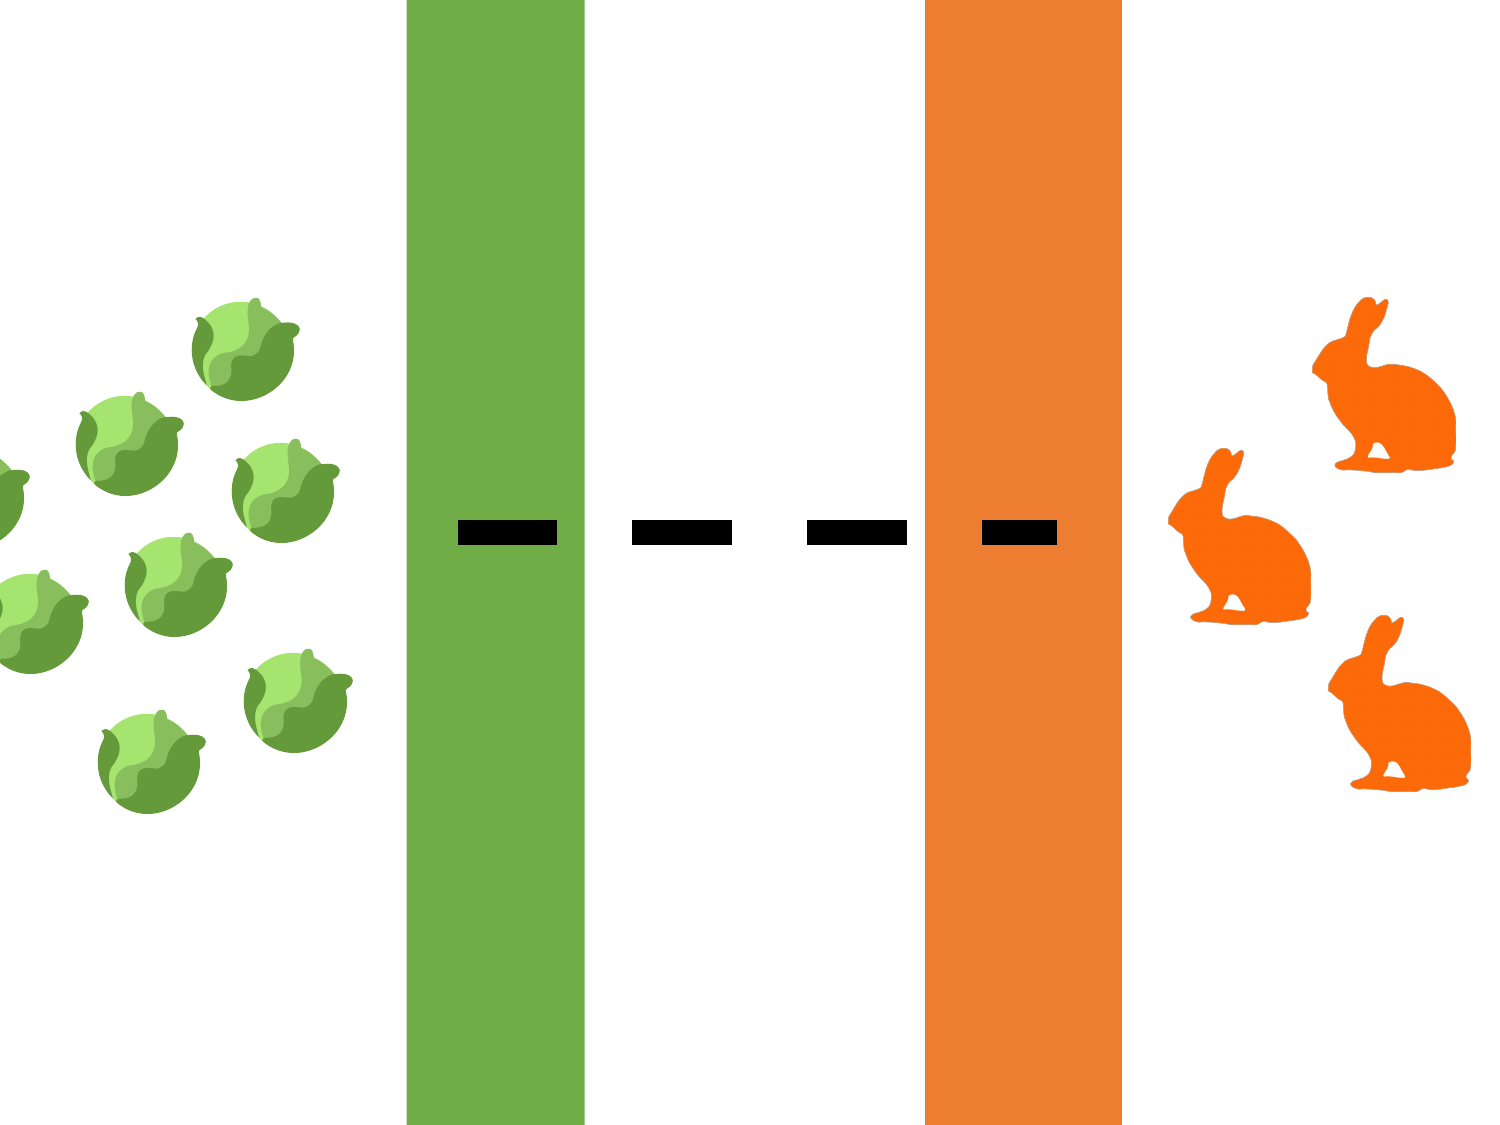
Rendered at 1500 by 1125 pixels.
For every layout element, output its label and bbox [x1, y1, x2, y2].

picture [90, 709, 208, 815]
picture [117, 438, 342, 638]
picture [1327, 615, 1471, 792]
picture [68, 297, 302, 497]
picture [1312, 297, 1456, 473]
picture [1168, 448, 1311, 625]
picture [0, 444, 32, 550]
picture [0, 569, 91, 675]
text_box [406, 0, 586, 1125]
text_box [924, 0, 1123, 1125]
picture [236, 648, 355, 754]
